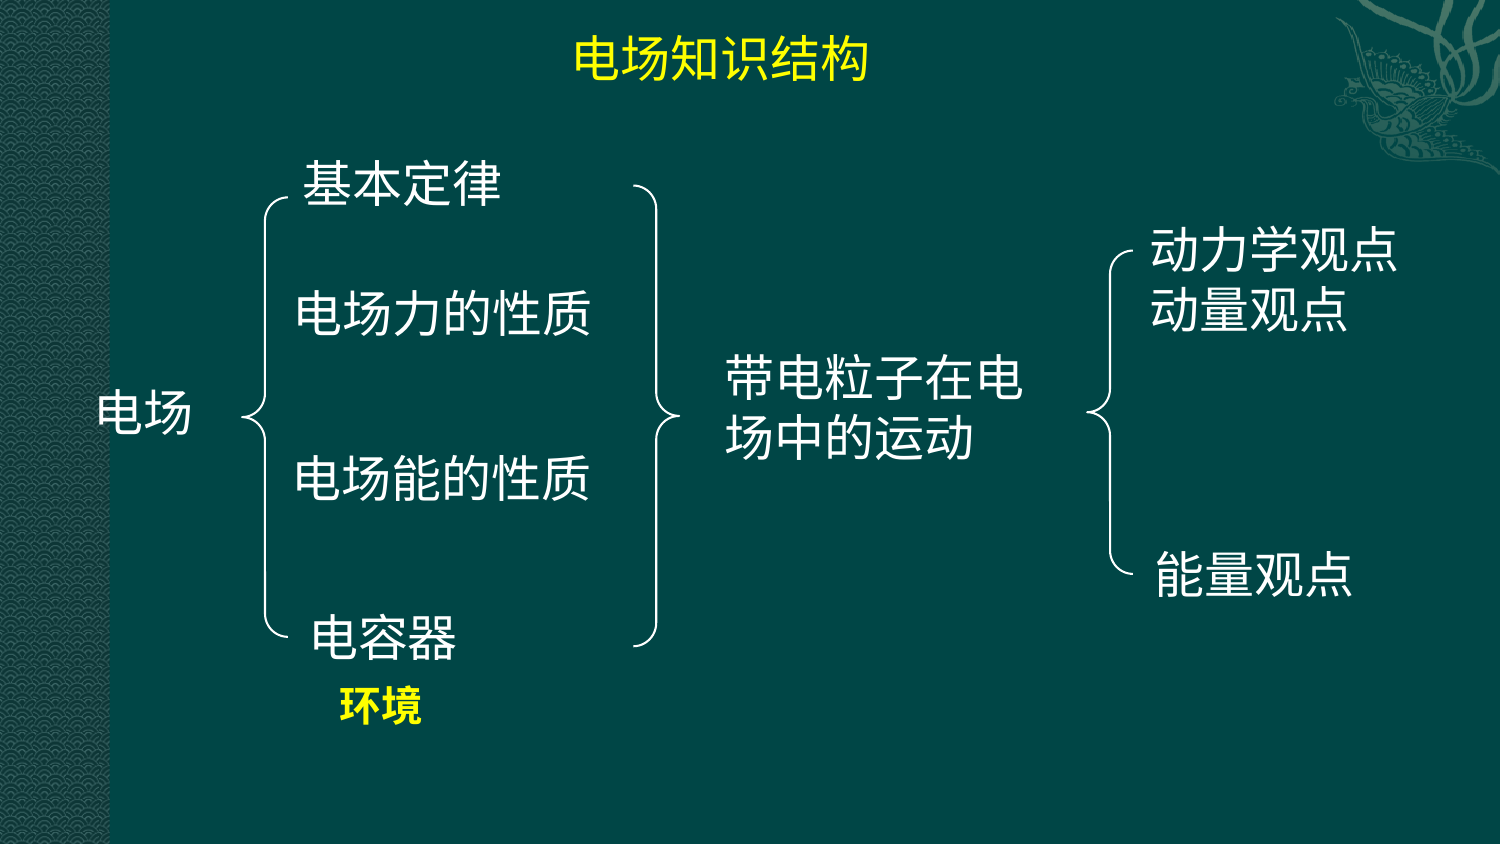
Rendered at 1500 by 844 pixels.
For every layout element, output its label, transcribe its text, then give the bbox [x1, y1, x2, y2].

text_box 电场力的性质 [288, 275, 622, 350]
text_box 环境 [324, 672, 508, 738]
text_box 电场知识结构 [555, 20, 1230, 96]
text_box [241, 196, 288, 638]
text_box 基本定律 [287, 145, 595, 220]
text_box [1086, 249, 1133, 575]
text_box [633, 184, 681, 648]
text_box 电场 [79, 374, 226, 450]
text_box 电场能的性质 [288, 439, 633, 515]
picture [0, 0, 110, 844]
text_box 电容器 [293, 598, 660, 674]
text_box 能量观点 [1139, 535, 1500, 611]
text_box 带电粒子在电场中的运动 [709, 339, 1076, 474]
text_box 动力学观点 动量观点 [1134, 211, 1500, 347]
